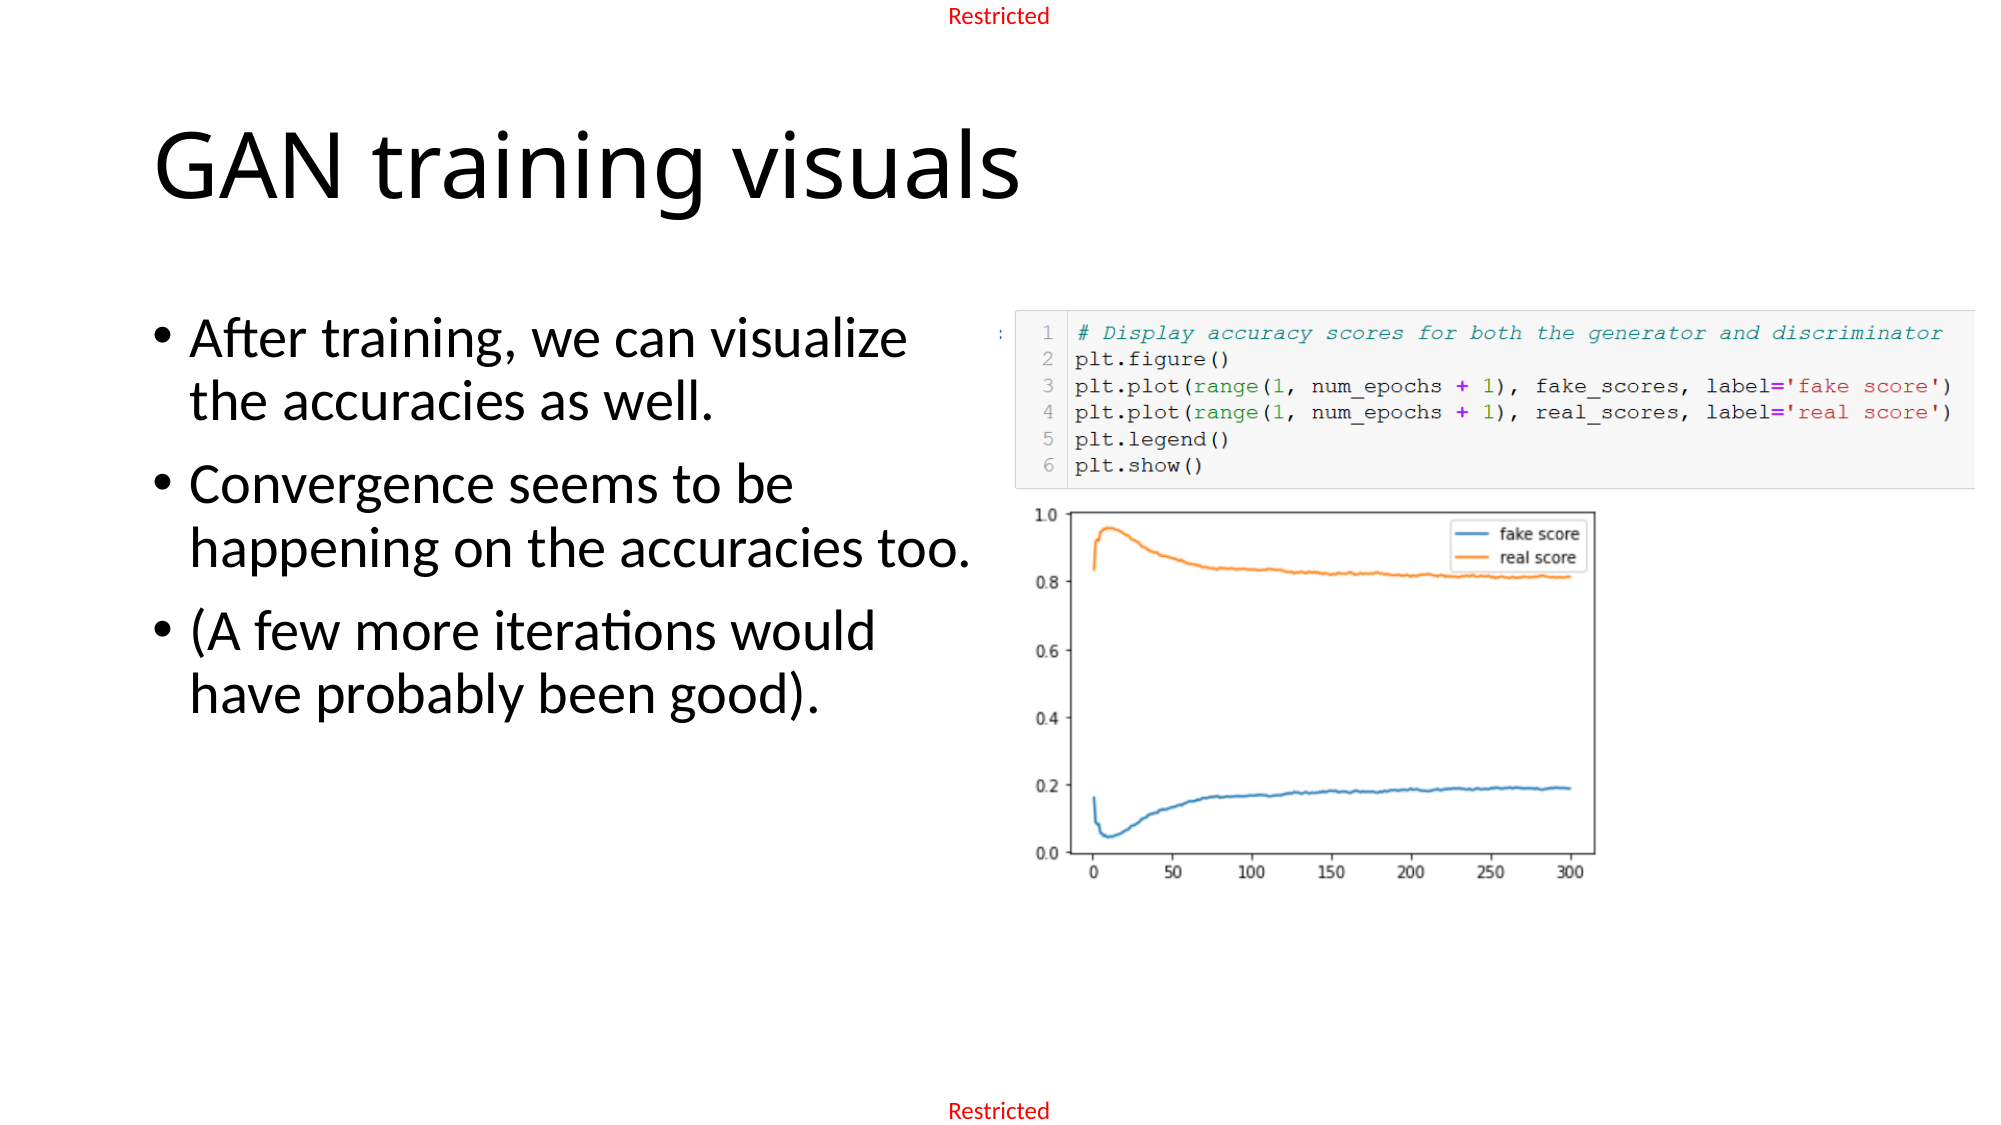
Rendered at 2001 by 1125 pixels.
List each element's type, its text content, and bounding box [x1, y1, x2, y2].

picture [999, 299, 1975, 888]
list After training, we can visualize the accuracies as well. Convergence seems to be happening on the accuracies too. (A few more iterations would have probably been good). [137, 299, 1012, 1125]
title GAN training visuals [137, 59, 1863, 278]
